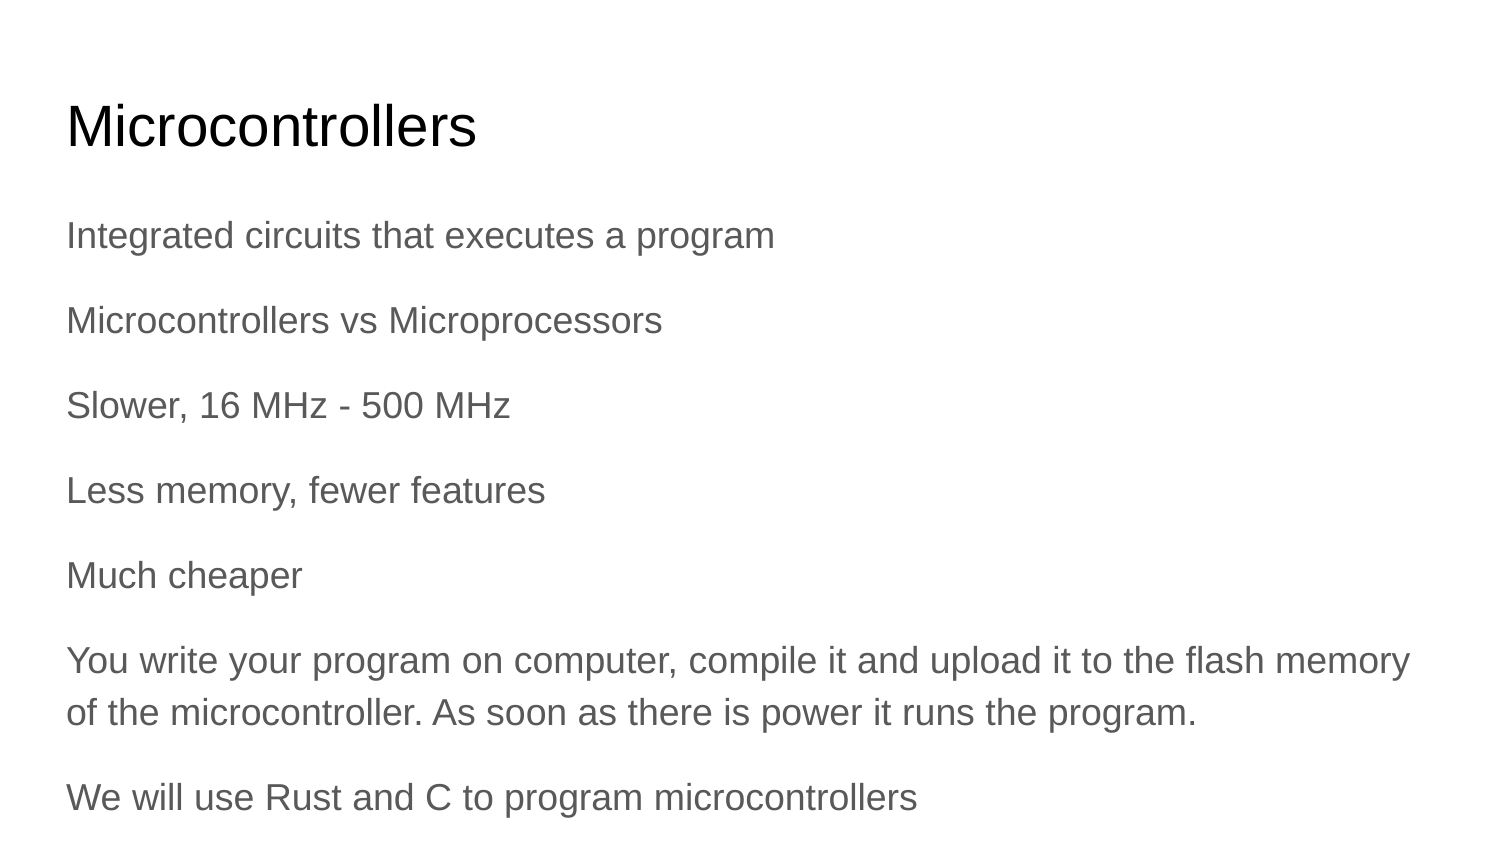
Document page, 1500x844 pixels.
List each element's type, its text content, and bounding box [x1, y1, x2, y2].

list Integrated circuits that executes a program Microcontrollers vs Microprocessors Slower, 16 MHz - 500 MHz Less memory, fewer features Much cheaper You write your program on computer, compile it and upload it to the flash memory of the microcontroller. As soon as there is power it runs the program. We will use Rust and C to program microcontrollers [51, 189, 1449, 817]
title Microcontrollers [51, 72, 1449, 167]
